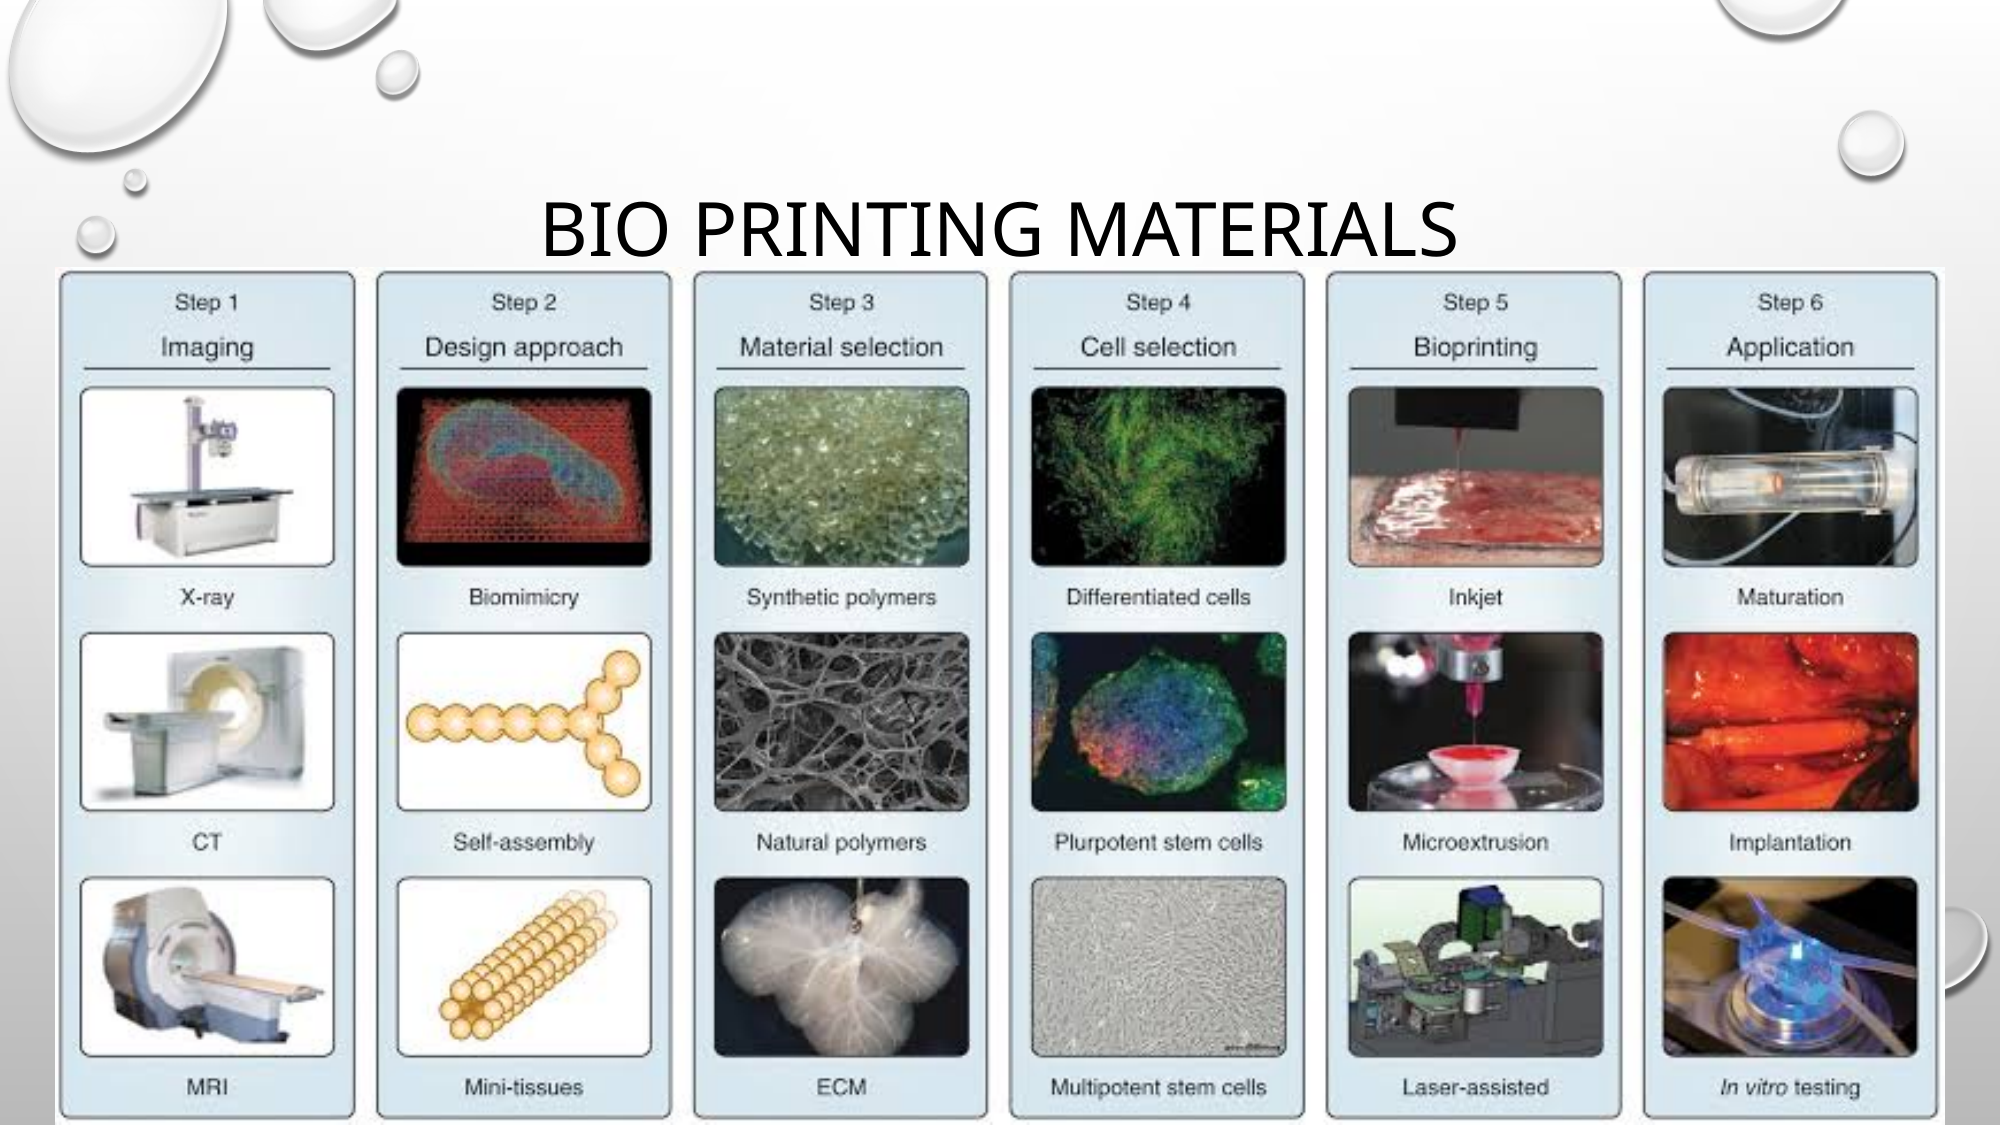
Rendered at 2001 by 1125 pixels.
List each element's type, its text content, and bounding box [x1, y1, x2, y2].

title Bio printing materials [149, 101, 1851, 267]
picture [0, 0, 2000, 1125]
